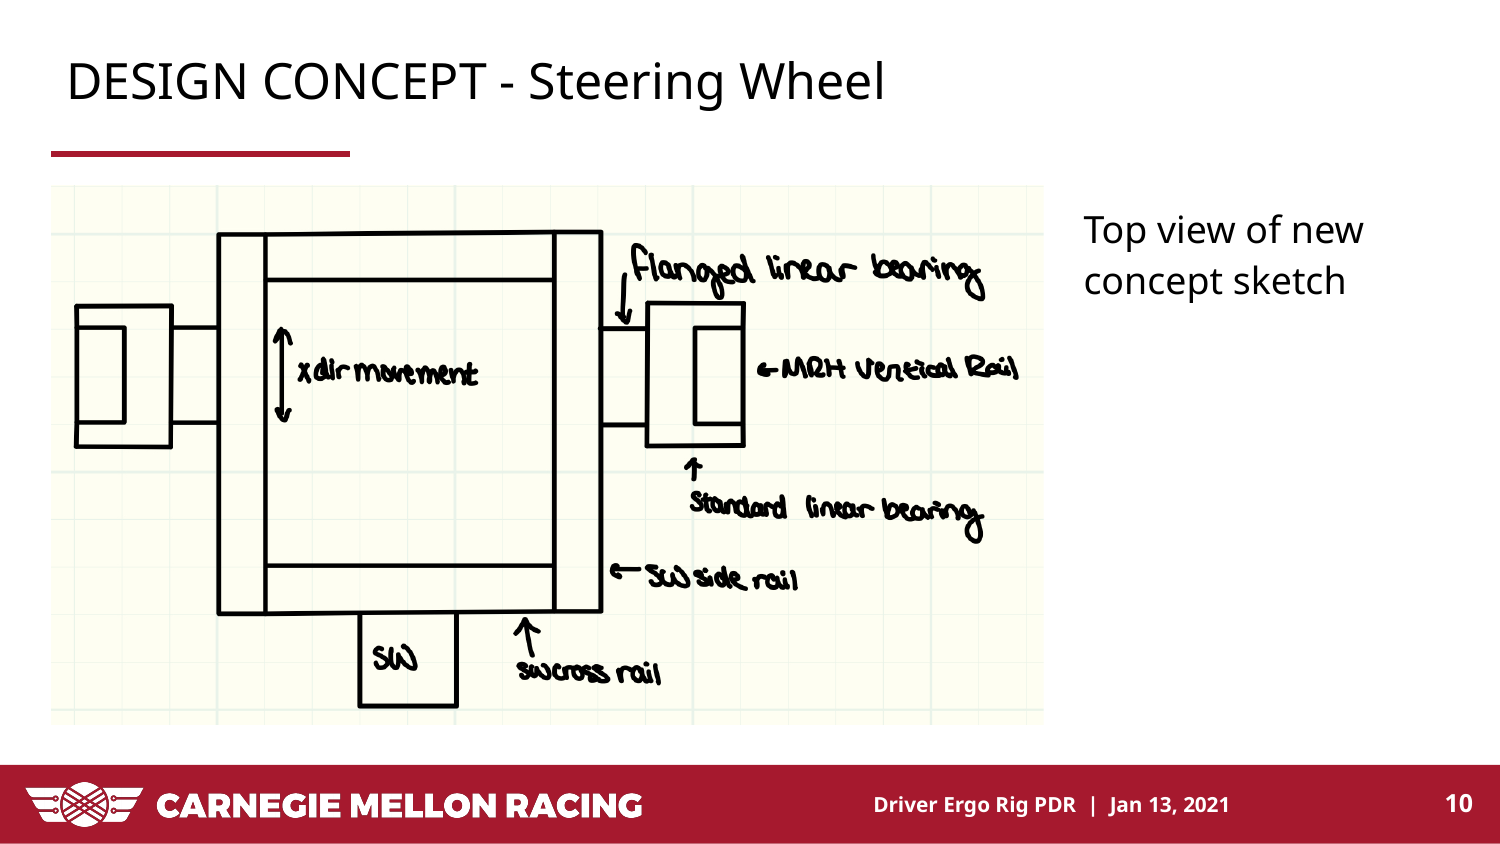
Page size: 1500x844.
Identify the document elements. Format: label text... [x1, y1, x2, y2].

list Top view of new concept sketch [1068, 185, 1474, 725]
title DESIGN CONCEPT - Steering Wheel [51, 33, 1449, 128]
picture [25, 782, 642, 827]
picture [50, 184, 1044, 725]
slide_number ‹#› [1389, 764, 1489, 844]
